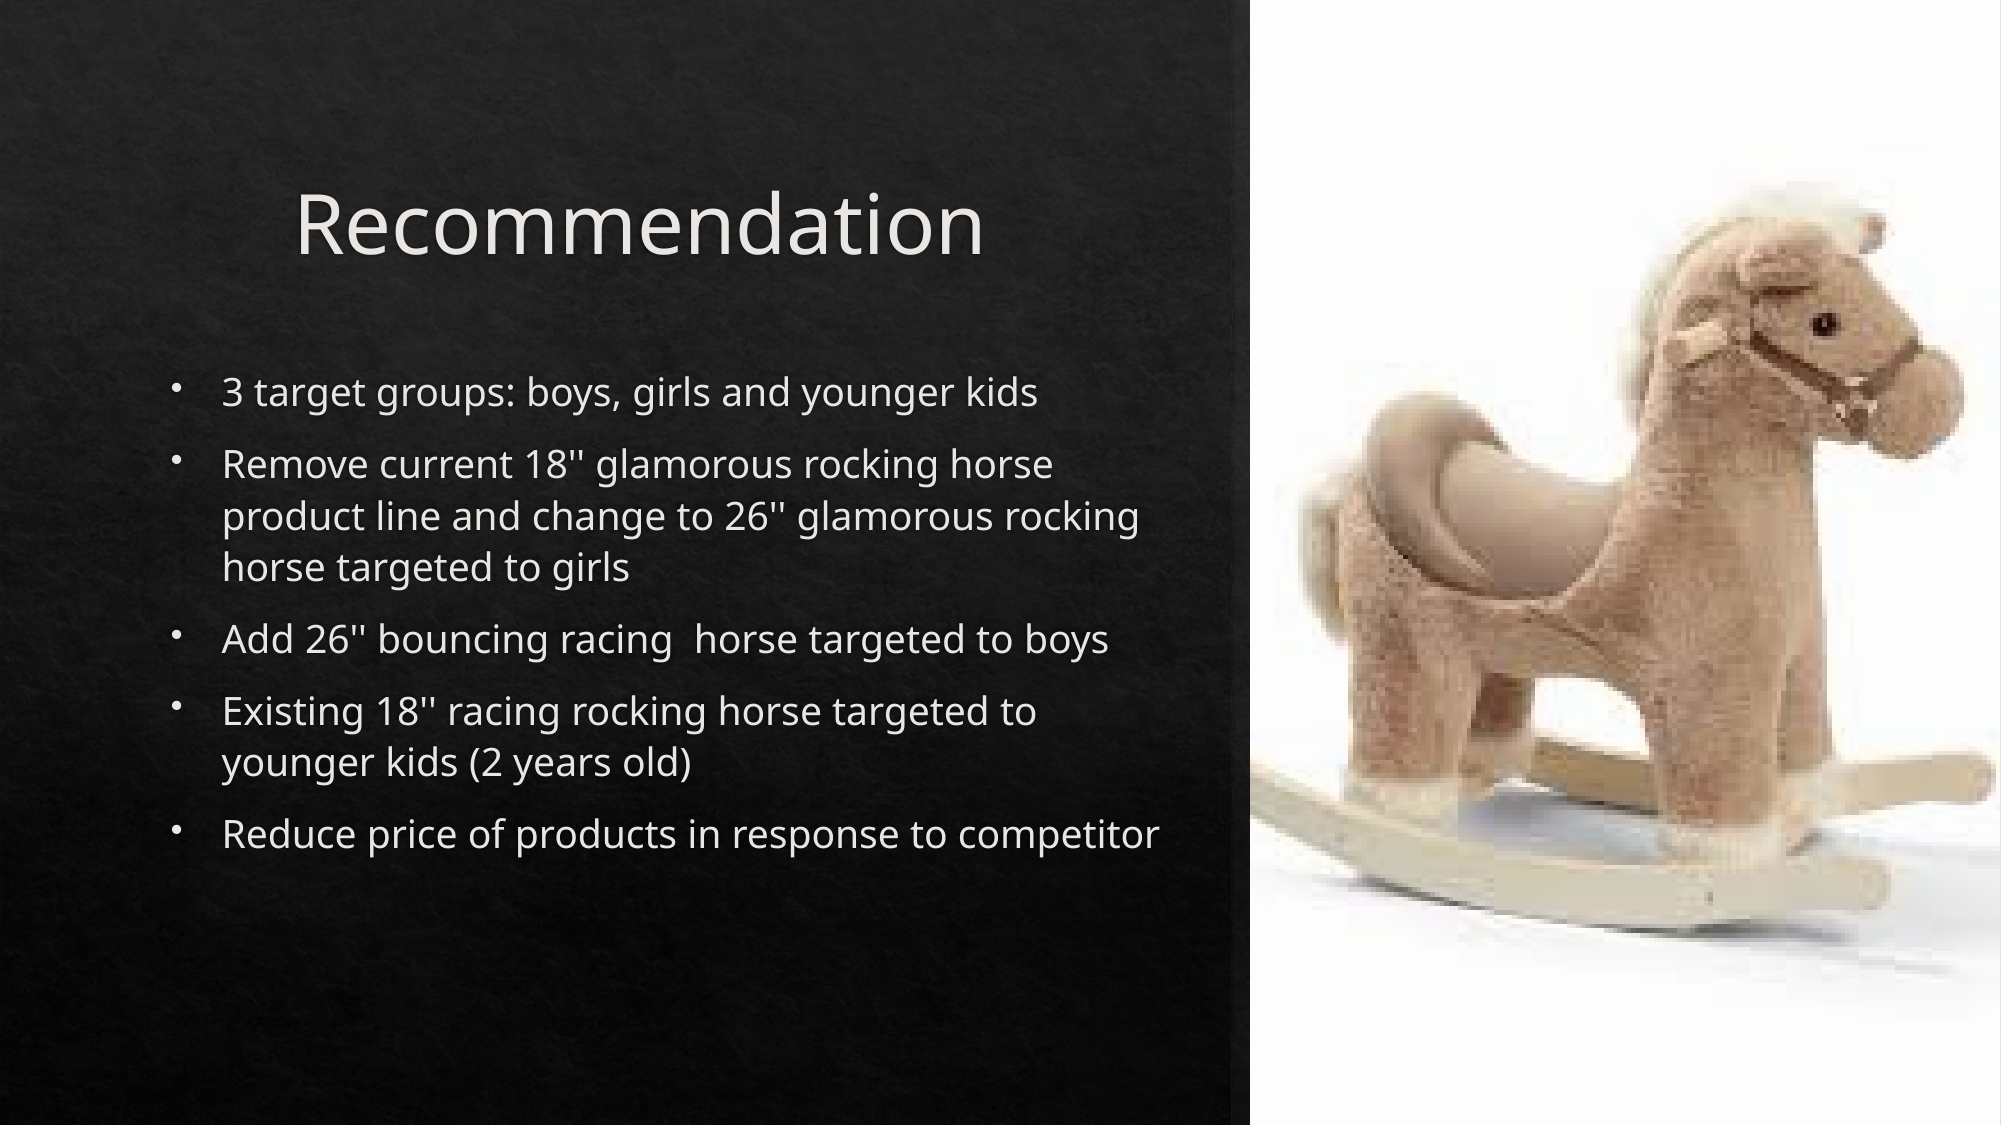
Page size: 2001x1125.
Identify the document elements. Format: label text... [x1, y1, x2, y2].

list 3 target groups: boys, girls and younger kids Remove current 18'' glamorous rocking horse product line and change to 26'' glamorous rocking horse targeted to girls Add 26'' bouncing racing horse targeted to boys Existing 18'' racing rocking horse targeted to younger kids (2 years old) Reduce price of products in response to competitor [150, 329, 1191, 890]
text_box [0, 0, 1225, 1125]
picture [1230, 0, 2000, 1125]
title Recommendation [149, 99, 1131, 327]
